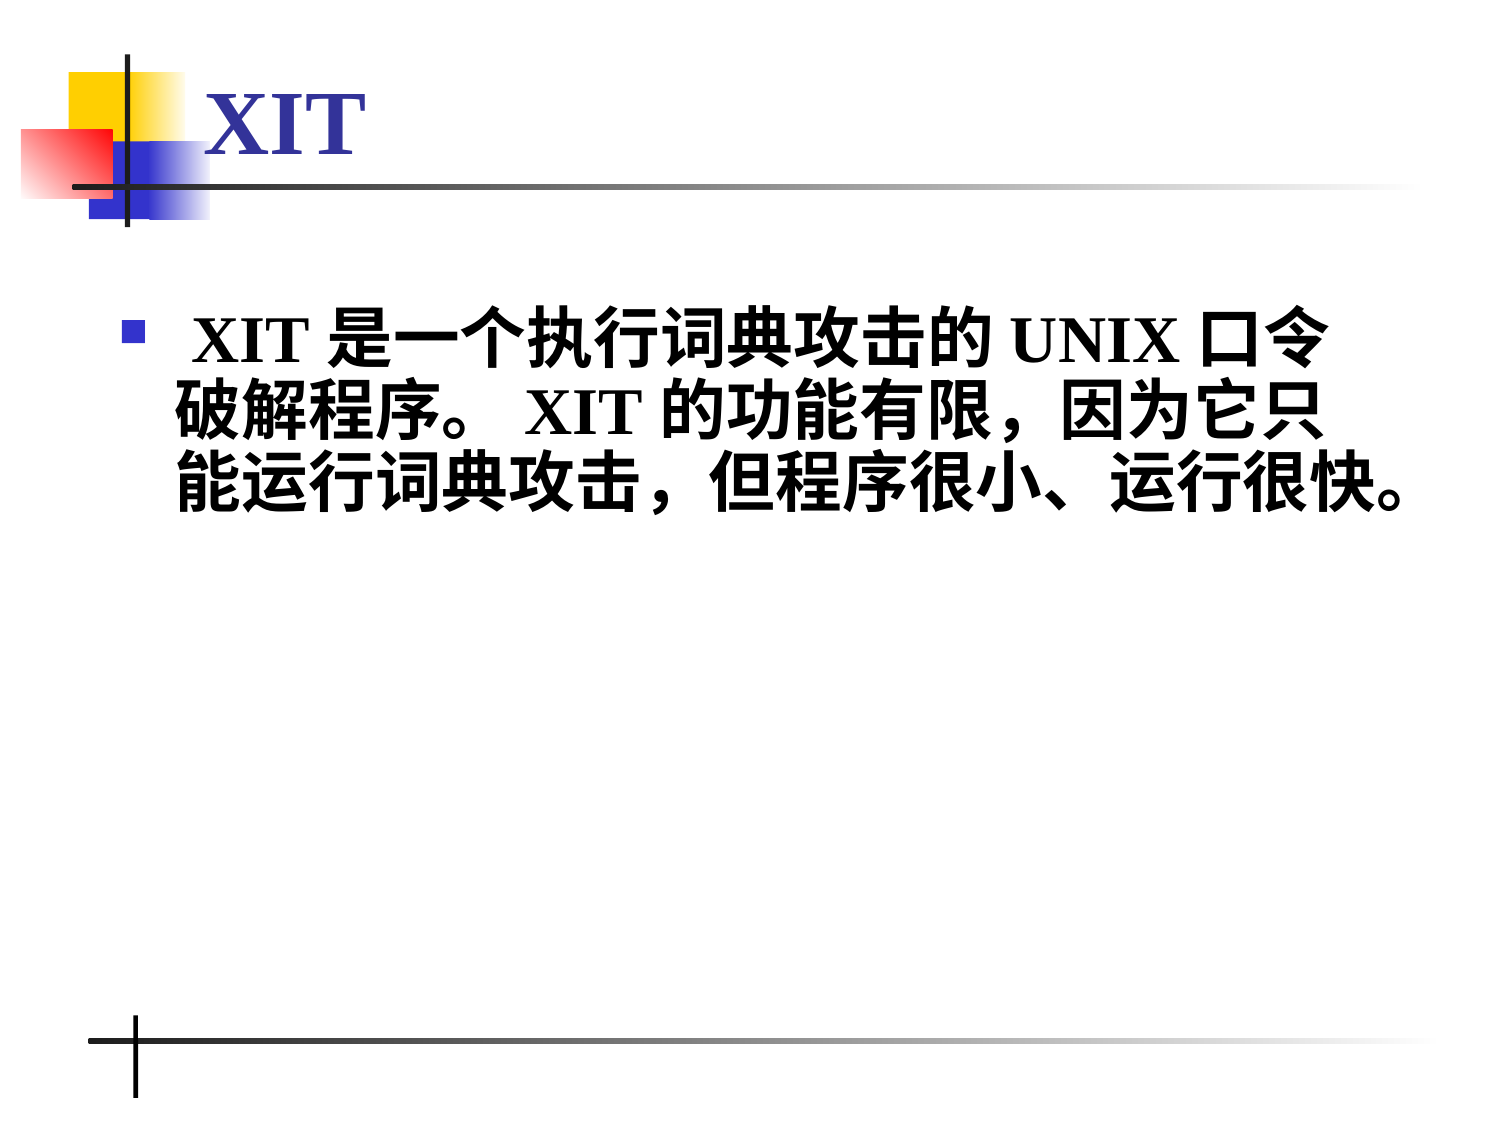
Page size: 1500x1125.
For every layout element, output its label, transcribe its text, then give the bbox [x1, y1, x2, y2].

list XIT是一个执行词典攻击的UNIX口令破解程序。XIT的功能有限，因为它只能运行词典攻击，但程序很小、运行很快。 [103, 297, 1400, 977]
title XIT [188, 23, 1468, 181]
